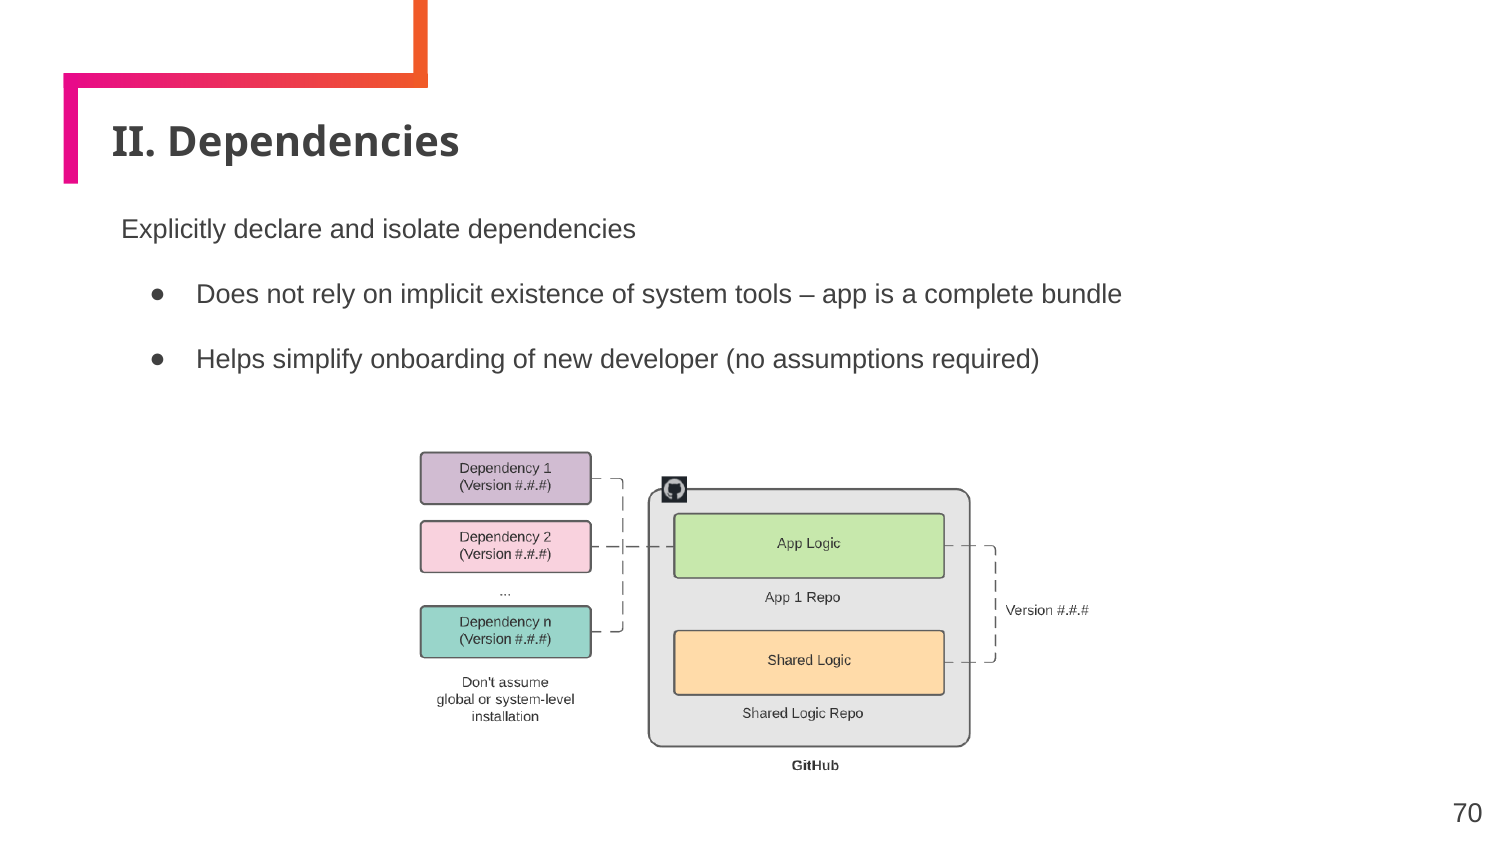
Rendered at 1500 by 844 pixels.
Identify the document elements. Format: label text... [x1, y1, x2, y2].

slide_number 70 [1403, 779, 1494, 844]
subtitle Explicitly declare and isolate dependencies Does not rely on implicit existence of system tools – app is a complete bundle Helps simplify onboarding of new developer (no assumptions required) [100, 206, 1352, 727]
picture [397, 434, 1100, 784]
title II. Dependencies [100, 117, 1455, 169]
